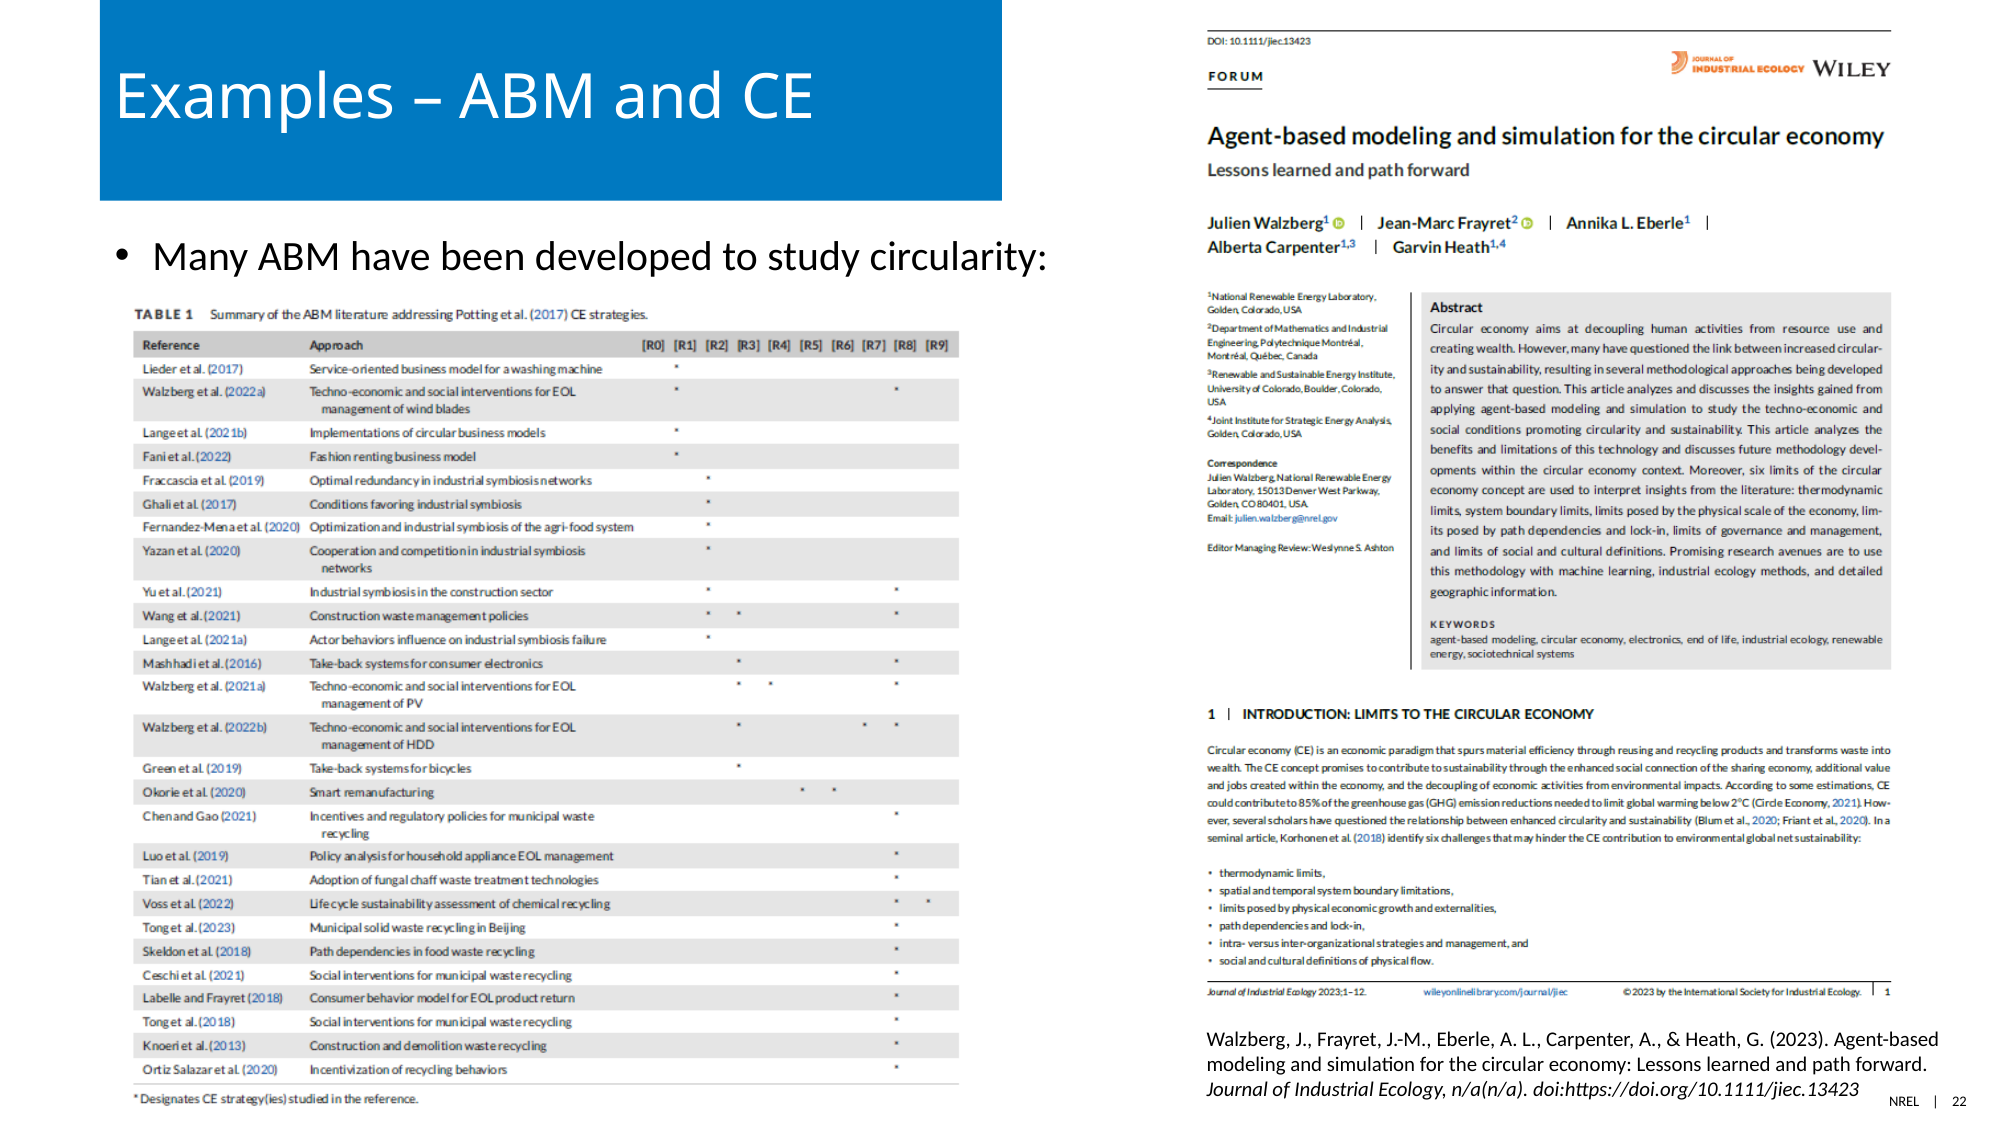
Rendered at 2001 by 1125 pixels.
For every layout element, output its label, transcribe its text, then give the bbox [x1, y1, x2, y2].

picture [119, 298, 983, 1110]
text_box Walzberg, J., Frayret, J.-M., Eberle, A. L., Carpenter, A., & Heath, G. (2023). Agent-based modeling and simulation for the circular economy: Lessons learned and path forward. Journal of Industrial Ecology, n/a(n/a). doi:https://doi.org/10.1111/jiec.13423 [1191, 1018, 1979, 1109]
text_box Examples – ABM and CE [99, 0, 1002, 201]
list Many ABM have been developed to study circularity: [99, 226, 1697, 1038]
picture [1191, 15, 1900, 1015]
